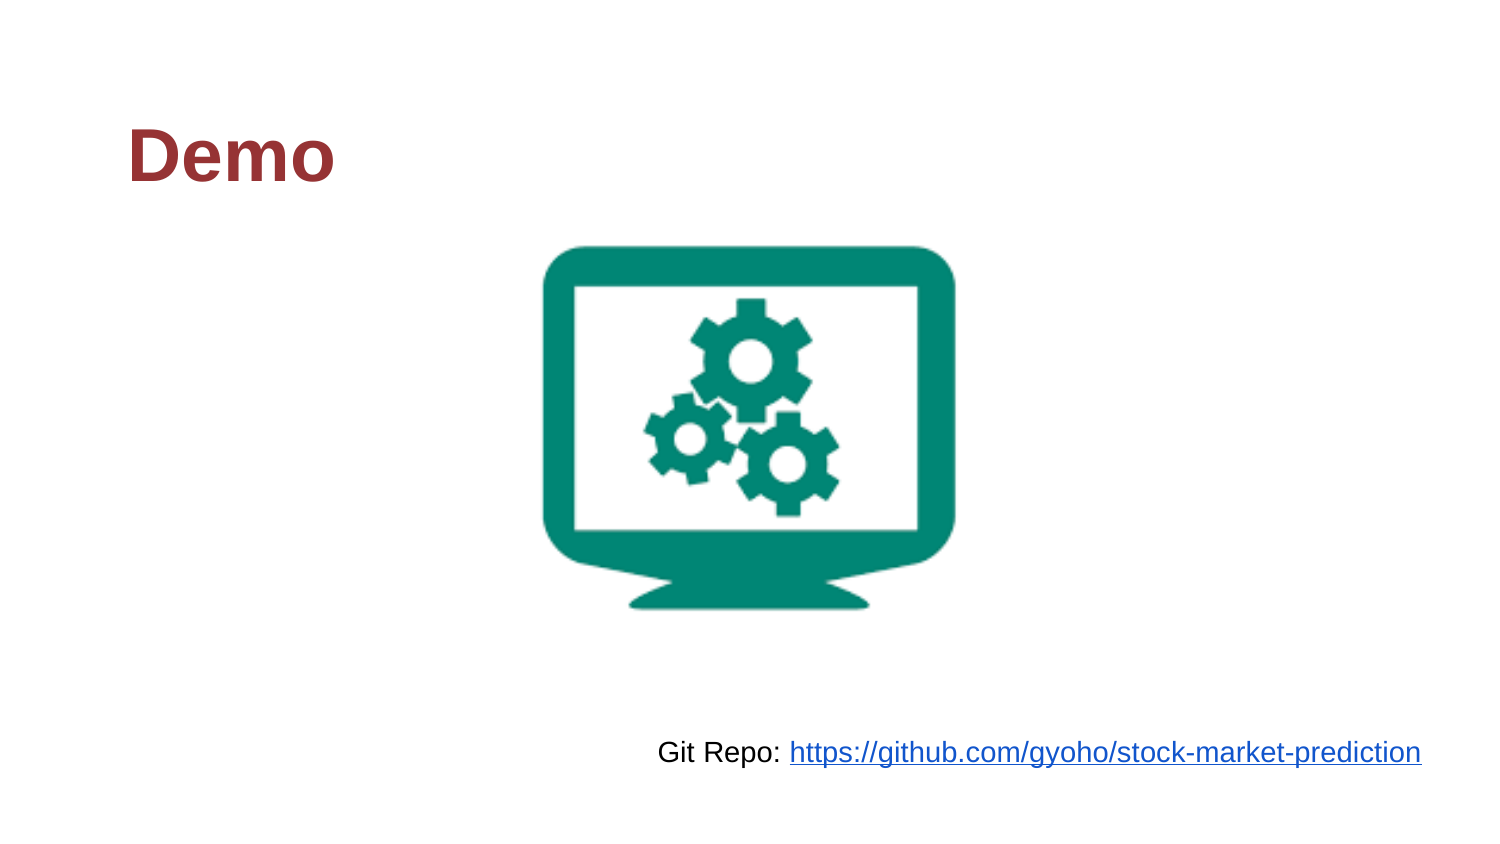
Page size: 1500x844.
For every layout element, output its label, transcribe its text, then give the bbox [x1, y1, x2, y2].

picture [482, 161, 1018, 697]
title Demo [112, 71, 1463, 212]
text_box Git Repo: https://github.com/gyoho/stock-market-prediction [642, 717, 1454, 785]
